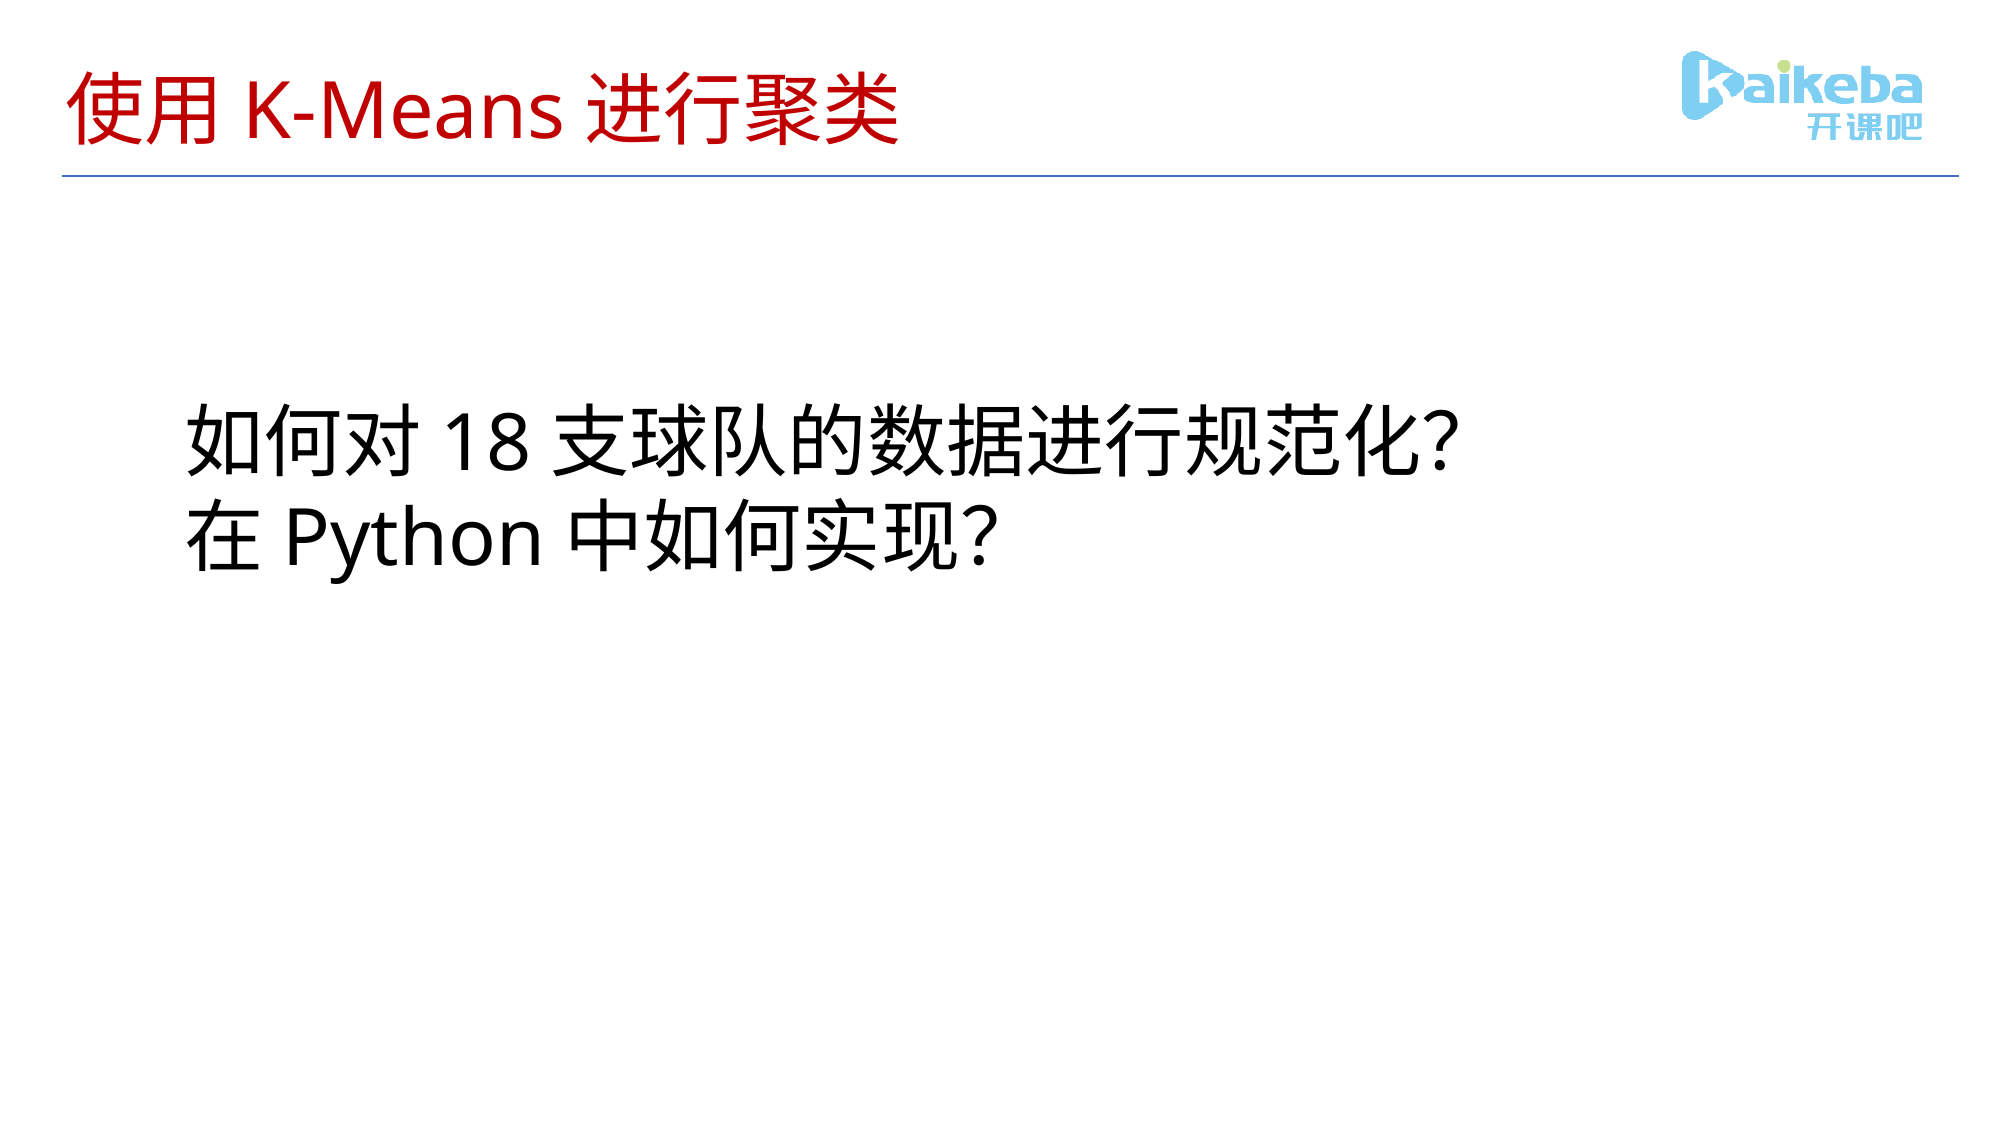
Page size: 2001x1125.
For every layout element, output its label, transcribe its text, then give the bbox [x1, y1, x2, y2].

title 使用K-Means进行聚类 [57, 59, 1728, 167]
table_cell 17 [1653, 21, 1950, 167]
text_box 如何对18支球队的数据进行规范化？ 在Python中如何实现？ [176, 289, 1769, 685]
